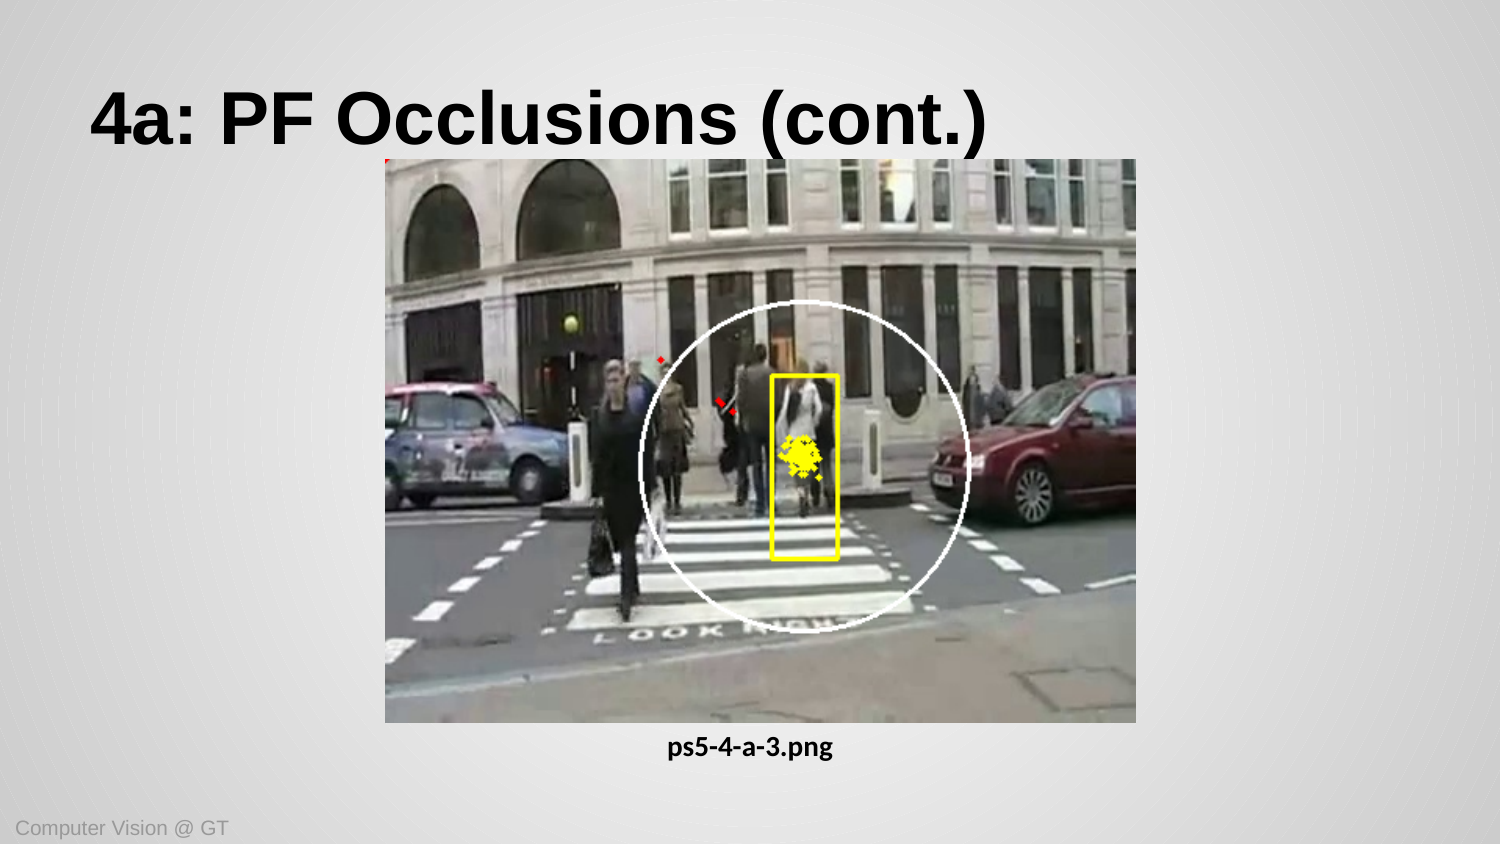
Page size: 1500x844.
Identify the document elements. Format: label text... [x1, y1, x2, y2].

picture [385, 159, 1136, 723]
title 4a: PF Occlusions (cont.) [75, 33, 1425, 175]
text_box ps5-4-a-3.png [395, 732, 1105, 791]
text_box Computer Vision @ GT [0, 811, 422, 844]
